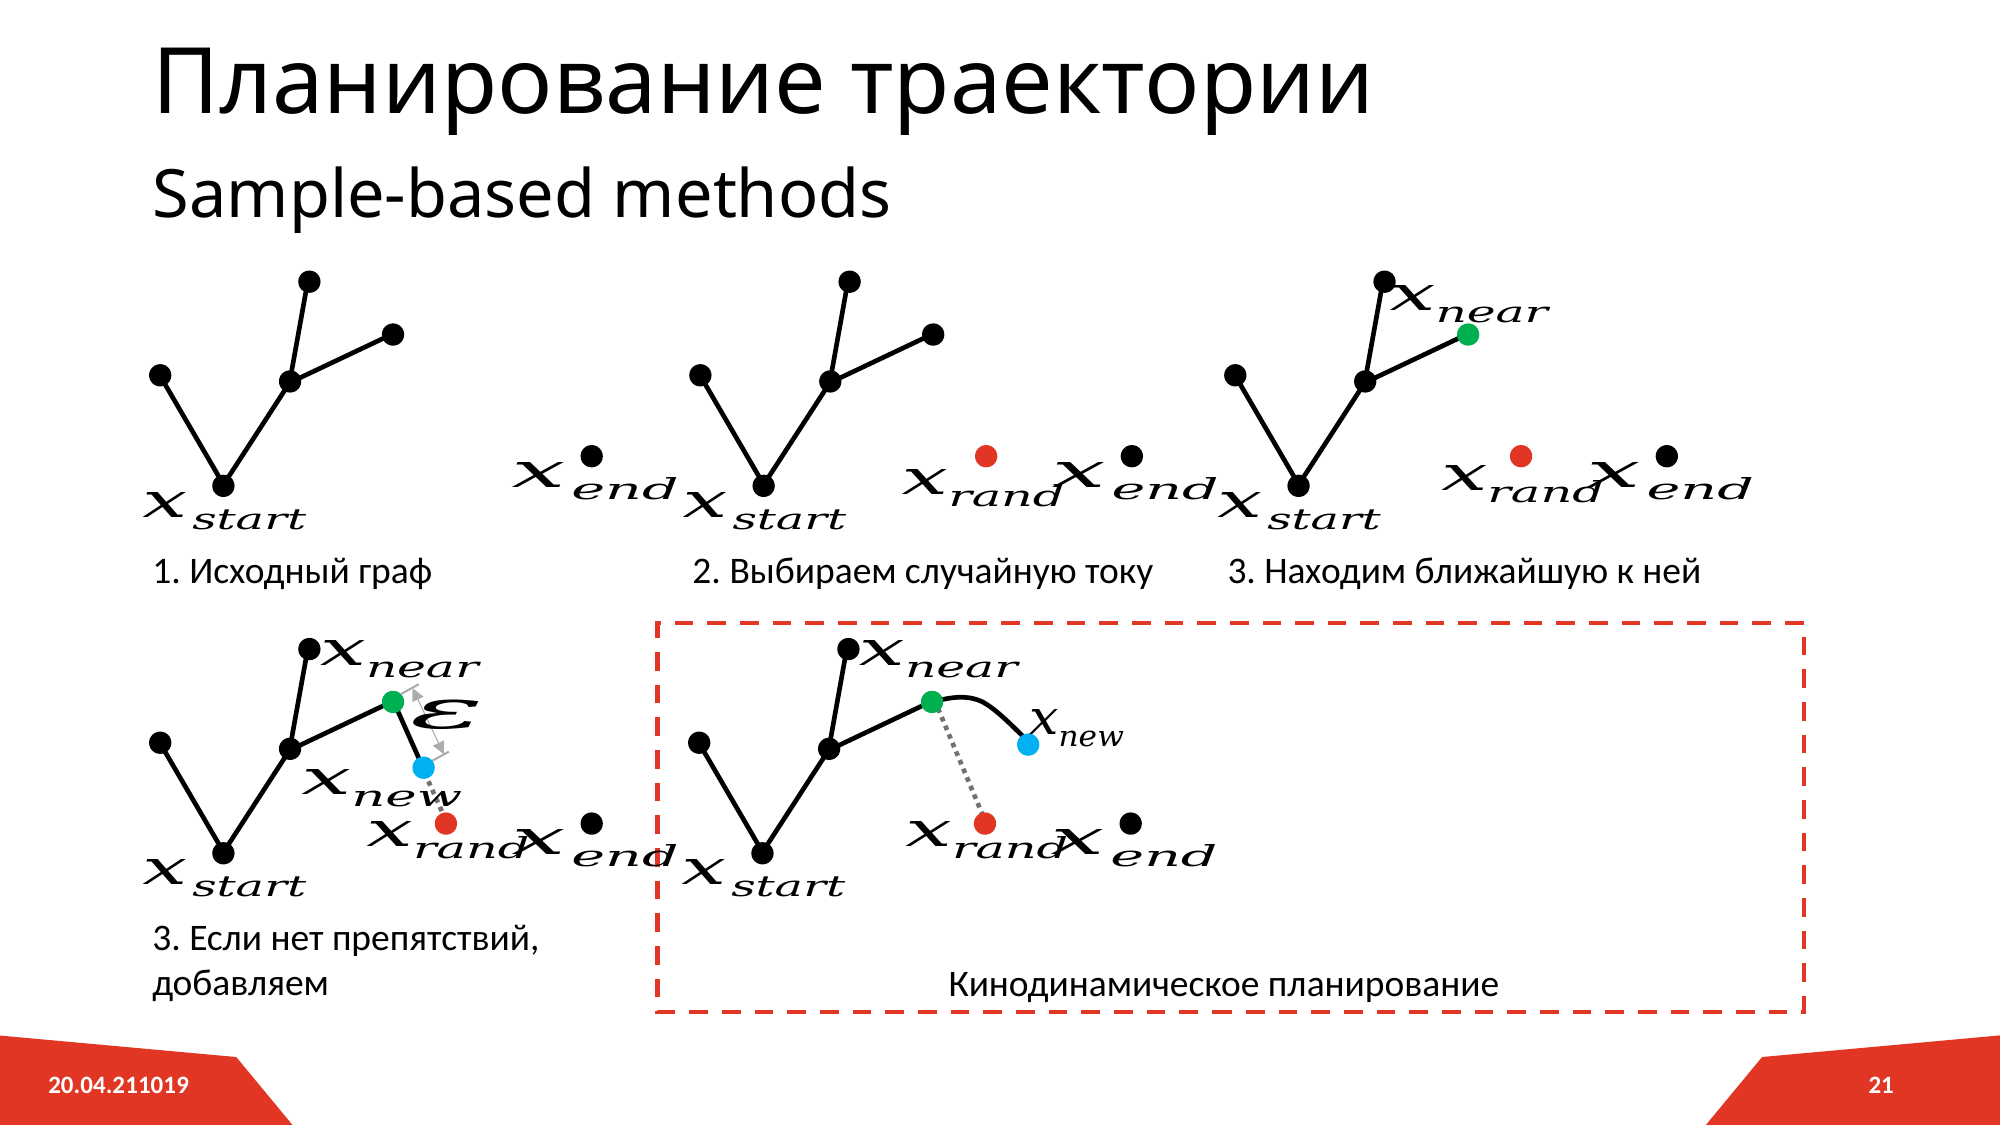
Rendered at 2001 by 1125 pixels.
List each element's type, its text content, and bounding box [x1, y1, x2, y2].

text_box [1118, 811, 1143, 836]
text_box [762, 744, 833, 853]
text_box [763, 377, 834, 485]
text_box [1298, 377, 1369, 485]
text_box [579, 443, 604, 469]
text_box [148, 730, 173, 755]
text_box [750, 849, 775, 866]
text_box [435, 812, 459, 836]
text_box [833, 750, 842, 761]
title Планирование траектории [137, 21, 1863, 148]
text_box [412, 688, 444, 755]
text_box [278, 369, 289, 377]
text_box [290, 334, 393, 383]
text_box [1286, 481, 1311, 499]
text_box [834, 383, 843, 394]
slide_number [0, 1042, 238, 1125]
text_box [278, 736, 289, 744]
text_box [289, 649, 308, 749]
text_box [1508, 443, 1534, 469]
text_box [829, 701, 932, 750]
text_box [400, 684, 419, 694]
text_box [687, 730, 712, 755]
text_box [1372, 269, 1397, 294]
text_box [656, 622, 1805, 1013]
text_box Кинодинамическое планирование [650, 951, 1798, 1011]
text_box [701, 746, 761, 849]
text_box [380, 322, 406, 347]
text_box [431, 751, 449, 762]
text_box [211, 481, 236, 499]
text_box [162, 379, 222, 481]
text_box [211, 849, 236, 866]
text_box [290, 701, 393, 750]
text_box 3. Находим ближайшую к ней [1212, 538, 1753, 599]
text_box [1365, 334, 1468, 383]
text_box [1654, 443, 1680, 469]
text_box [297, 636, 322, 662]
text_box [1369, 383, 1378, 393]
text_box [934, 699, 987, 825]
text_box [1456, 322, 1481, 347]
text_box 3. Если нет препятствий, добавляем [137, 905, 678, 1011]
text_box [1016, 732, 1041, 757]
text_box [411, 769, 418, 779]
text_box [1119, 443, 1145, 469]
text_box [223, 744, 293, 853]
text_box [819, 369, 829, 377]
text_box [148, 363, 173, 388]
text_box [973, 443, 999, 469]
text_box [1223, 363, 1248, 388]
text_box [297, 269, 322, 294]
list Sample-based methods [137, 152, 1863, 238]
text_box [702, 379, 762, 481]
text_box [1365, 282, 1383, 334]
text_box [830, 282, 848, 334]
text_box [688, 363, 713, 388]
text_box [392, 699, 424, 769]
text_box [987, 703, 1022, 738]
text_box [836, 636, 861, 662]
text_box [380, 689, 405, 701]
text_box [830, 334, 933, 383]
text_box [1353, 369, 1364, 377]
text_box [223, 377, 293, 485]
text_box [579, 811, 604, 836]
slide_number 21 [1762, 1042, 2000, 1125]
text_box [293, 383, 303, 394]
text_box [162, 746, 222, 849]
text_box [818, 736, 828, 744]
text_box 2. Выбираем случайную току [677, 538, 1212, 599]
text_box 1. Исходный граф [137, 538, 677, 599]
text_box [972, 811, 998, 836]
text_box [919, 689, 944, 715]
text_box [751, 481, 776, 499]
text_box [418, 758, 450, 829]
text_box [293, 750, 303, 761]
text_box [921, 322, 946, 347]
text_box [289, 282, 308, 382]
text_box [837, 269, 862, 294]
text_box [828, 649, 847, 749]
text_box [1237, 379, 1297, 481]
